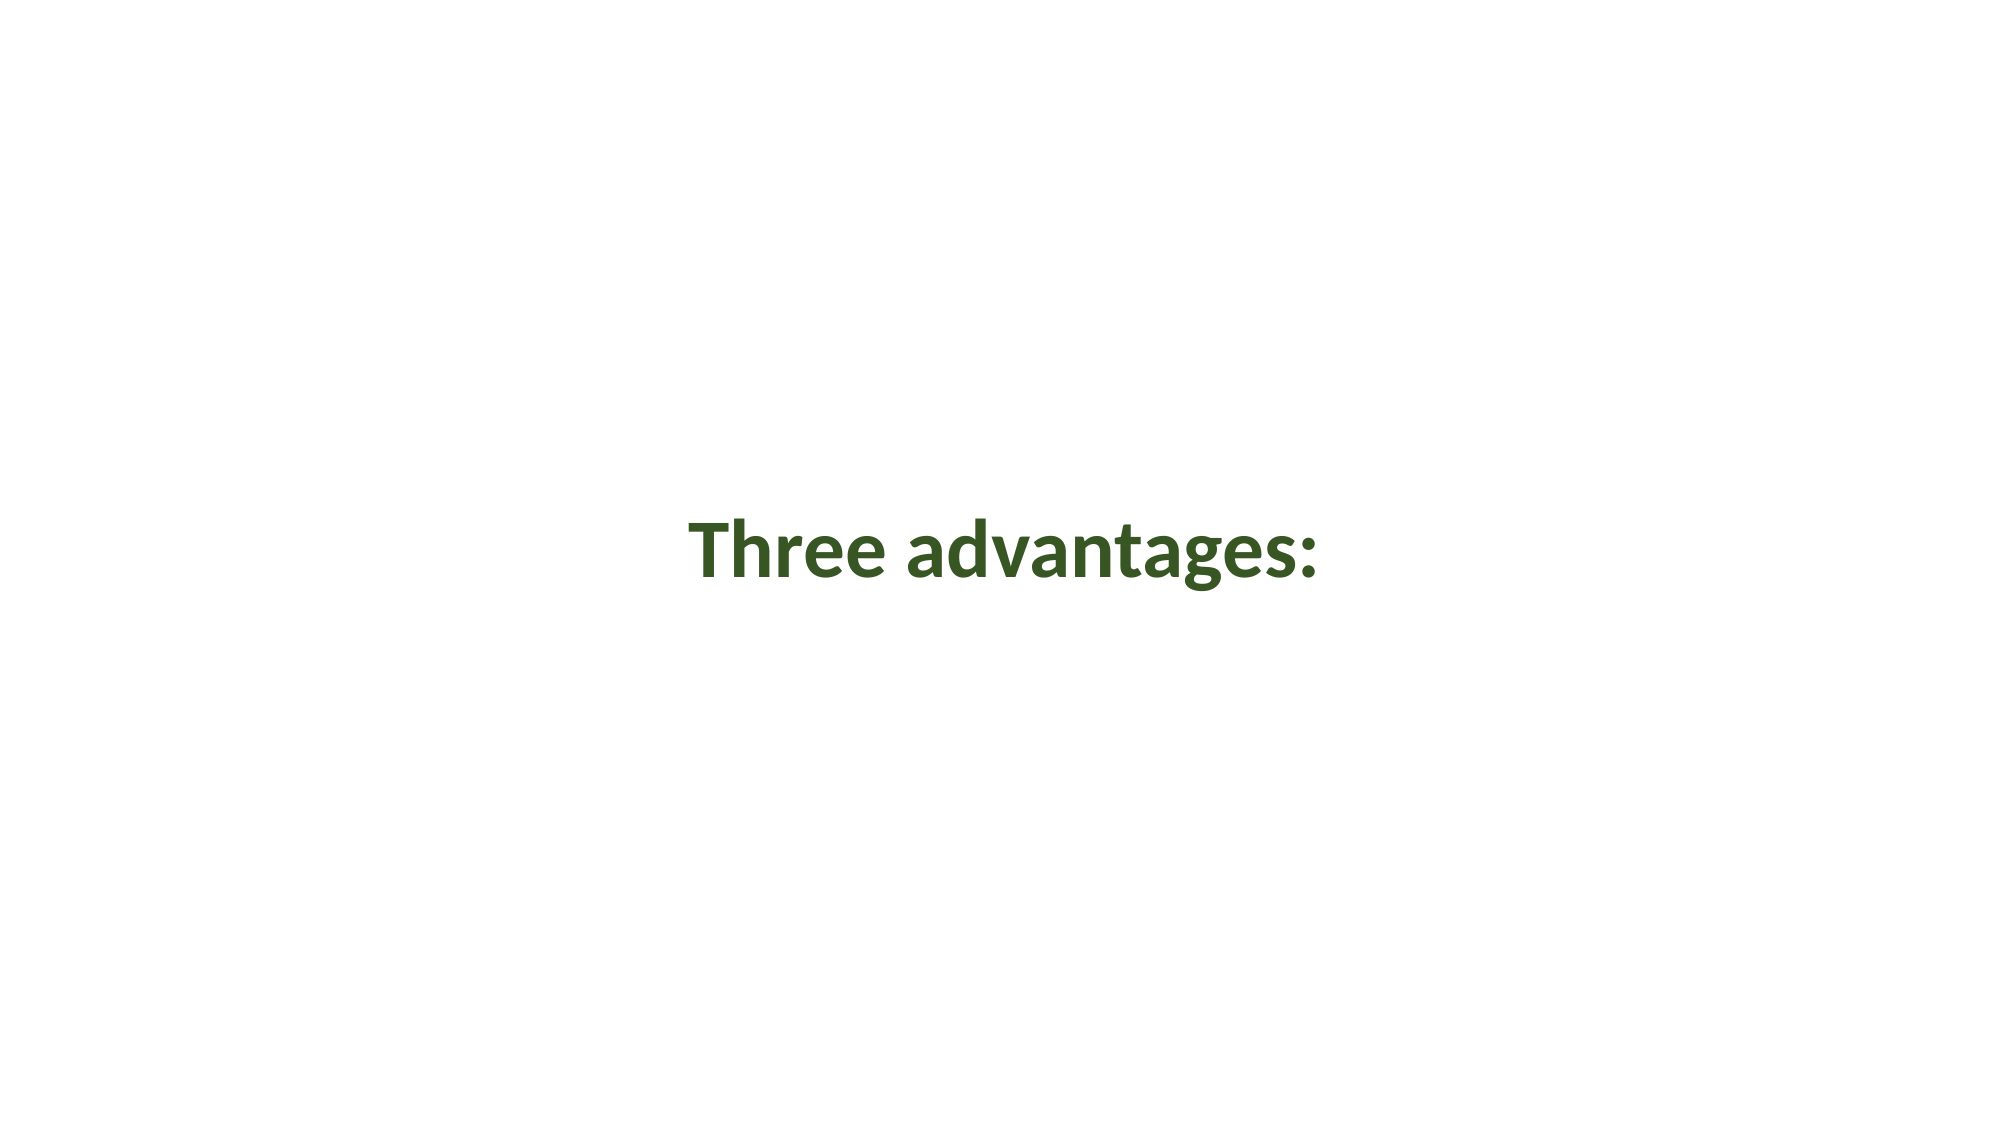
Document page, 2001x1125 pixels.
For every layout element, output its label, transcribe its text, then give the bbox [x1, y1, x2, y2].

text_box Three advantages: [673, 486, 1336, 602]
